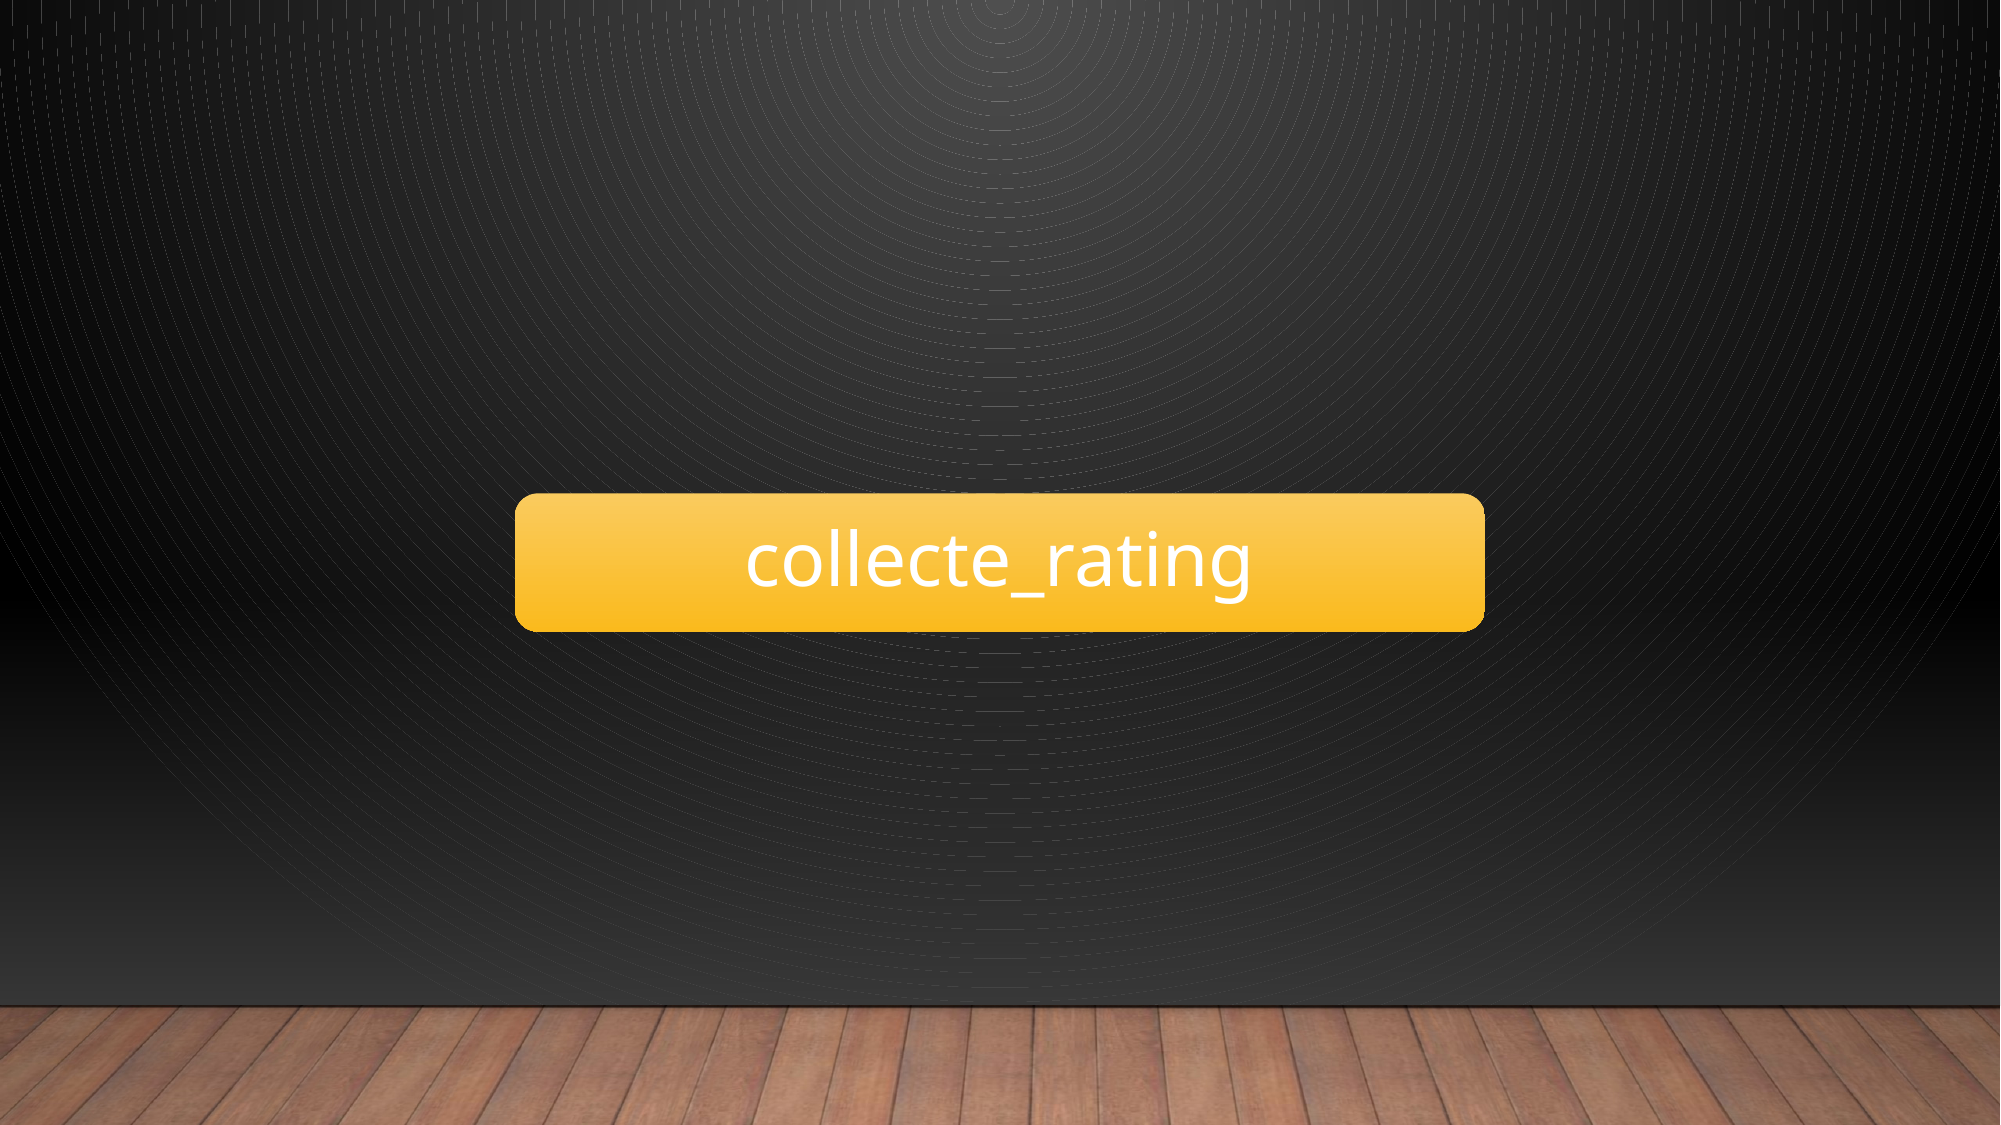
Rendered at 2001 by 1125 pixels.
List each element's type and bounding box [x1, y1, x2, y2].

picture [0, 1005, 2000, 1125]
text_box [514, 493, 1486, 632]
